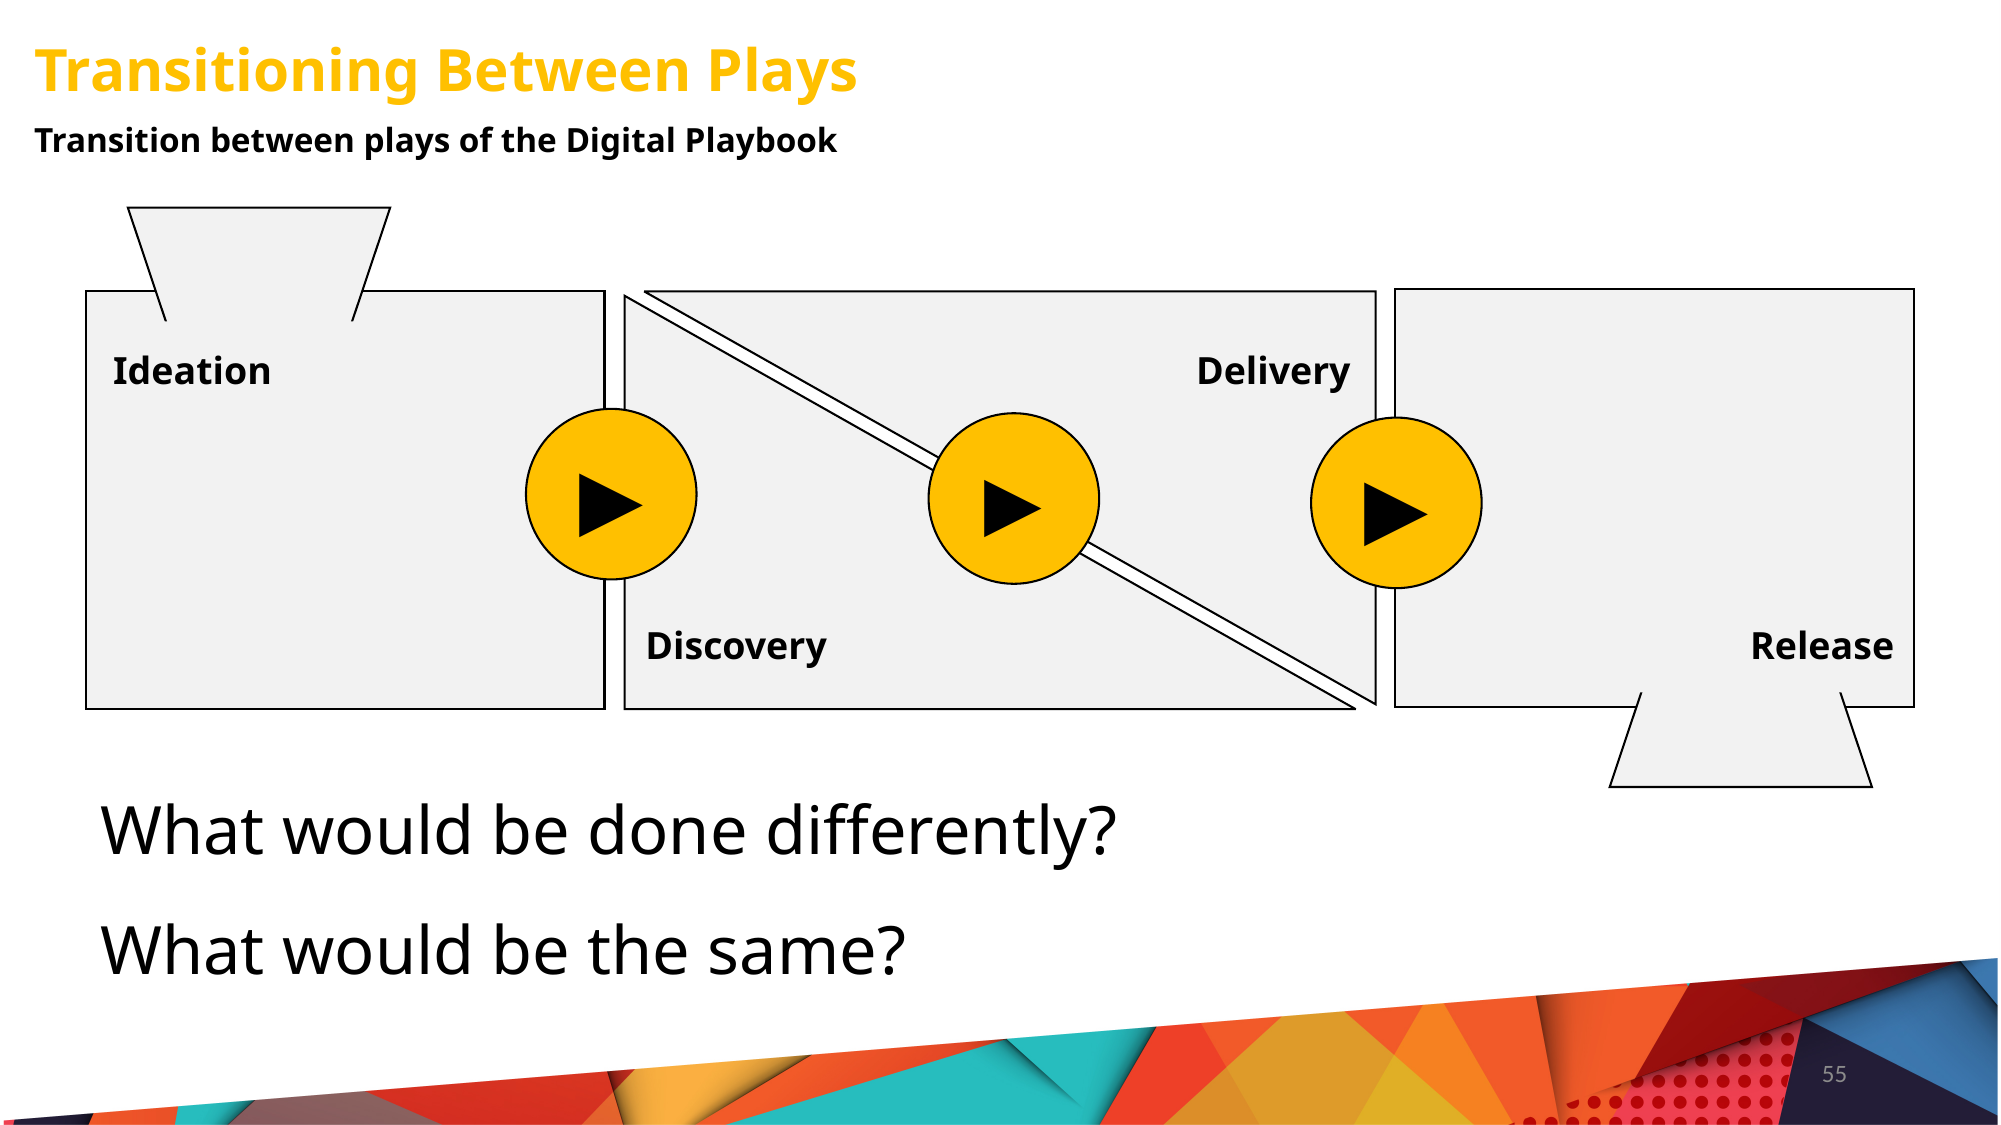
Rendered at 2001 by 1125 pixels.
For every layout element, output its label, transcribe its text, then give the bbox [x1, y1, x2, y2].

text_box Transition between plays of the Digital Playbook [19, 110, 1863, 167]
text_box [85, 207, 1915, 788]
text_box Transitioning Between Plays [19, 33, 1260, 110]
text_box What would be done differently? What would be the same? [85, 788, 1496, 995]
slide_number 55 [1412, 1042, 1863, 1103]
picture [0, 0, 2000, 1125]
